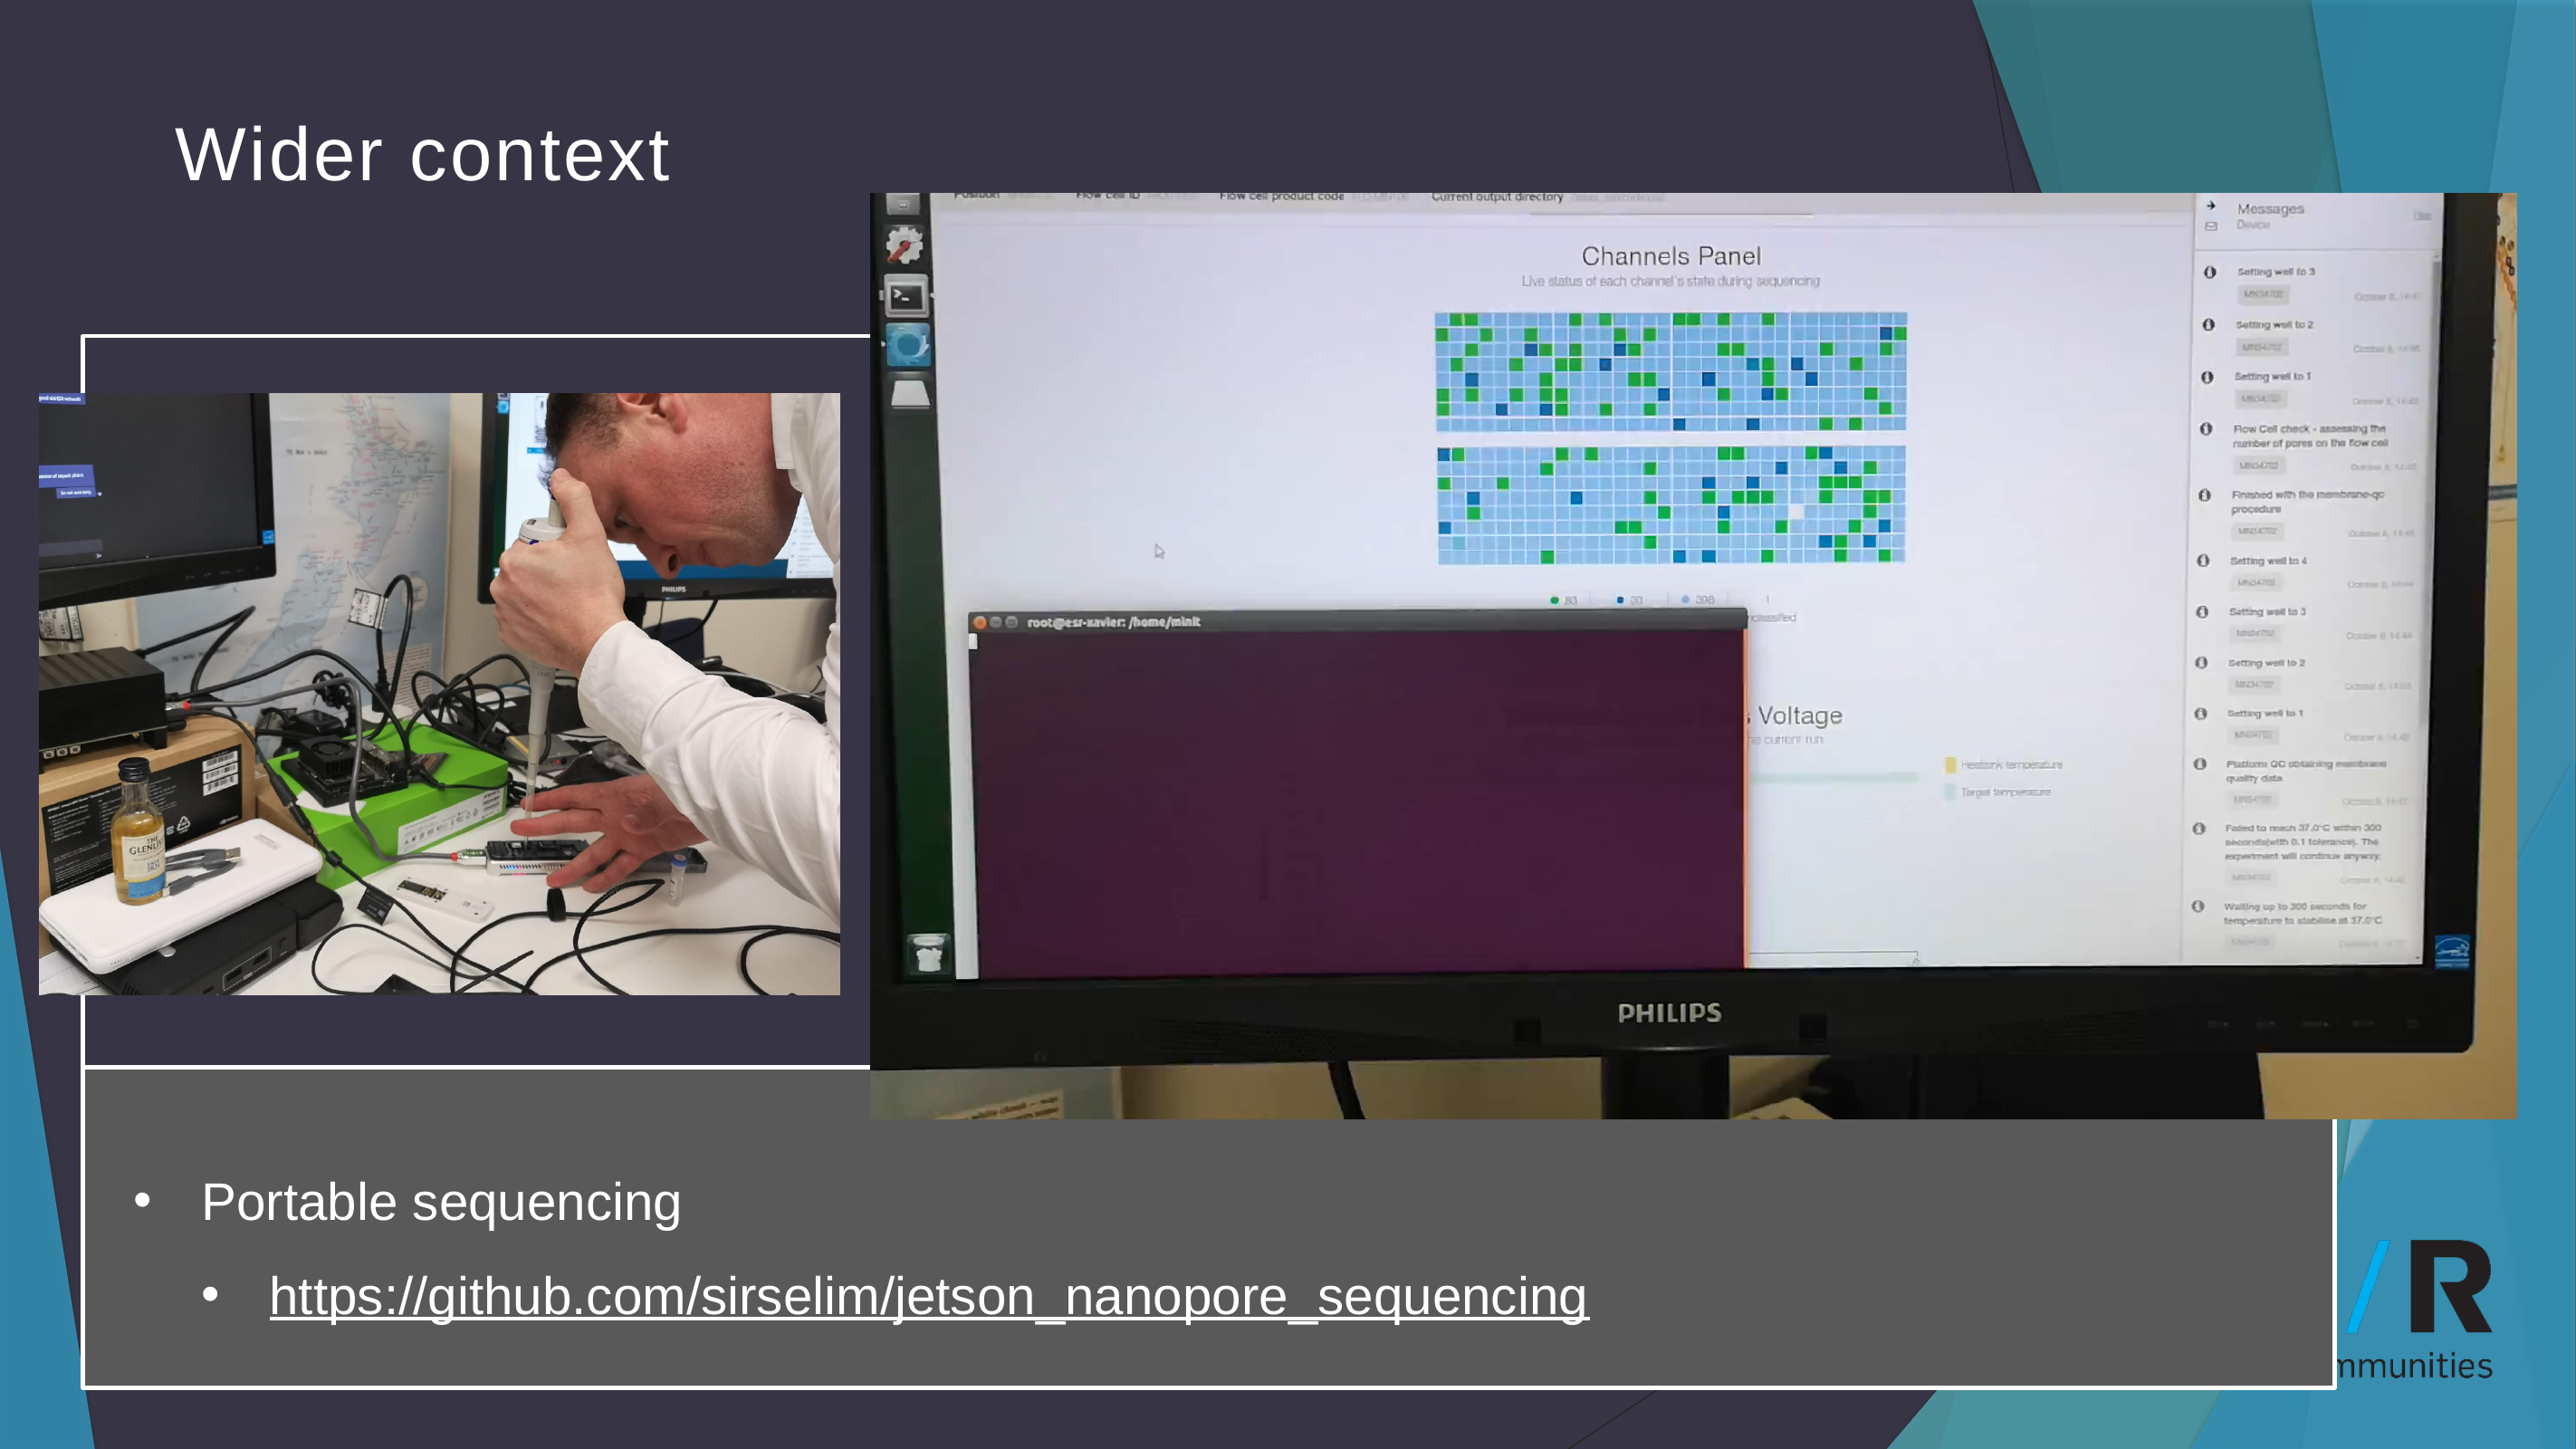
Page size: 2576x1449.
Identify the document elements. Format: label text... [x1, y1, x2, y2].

text_box Portable sequencing https://github.com/sirselim/jetson_nanopore_sequencing [39, 1142, 1712, 1449]
picture [38, 392, 841, 995]
picture [2336, 1237, 2493, 1378]
text_box [81, 1069, 2336, 1389]
text_box [81, 334, 863, 1069]
title Wider context [161, 90, 1961, 341]
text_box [868, 192, 2518, 1120]
